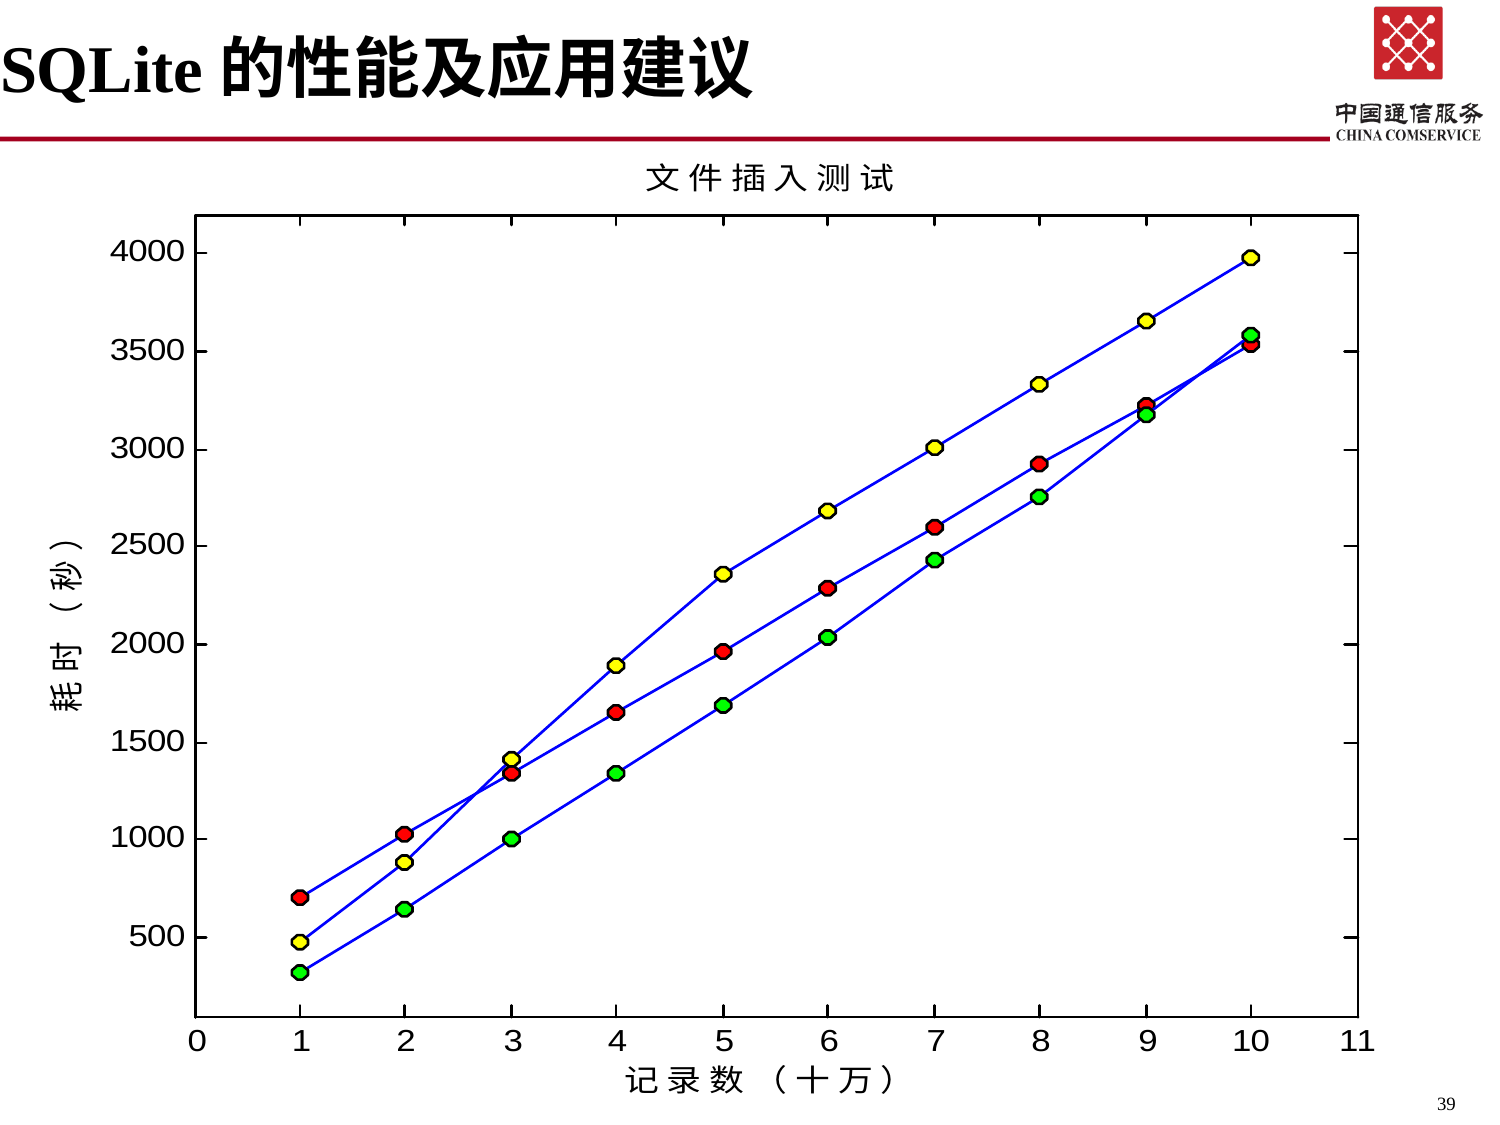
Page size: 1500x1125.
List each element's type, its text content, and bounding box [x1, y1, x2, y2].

title SQLite的性能及应用建议 [0, 0, 1500, 140]
picture [0, 140, 1500, 1125]
